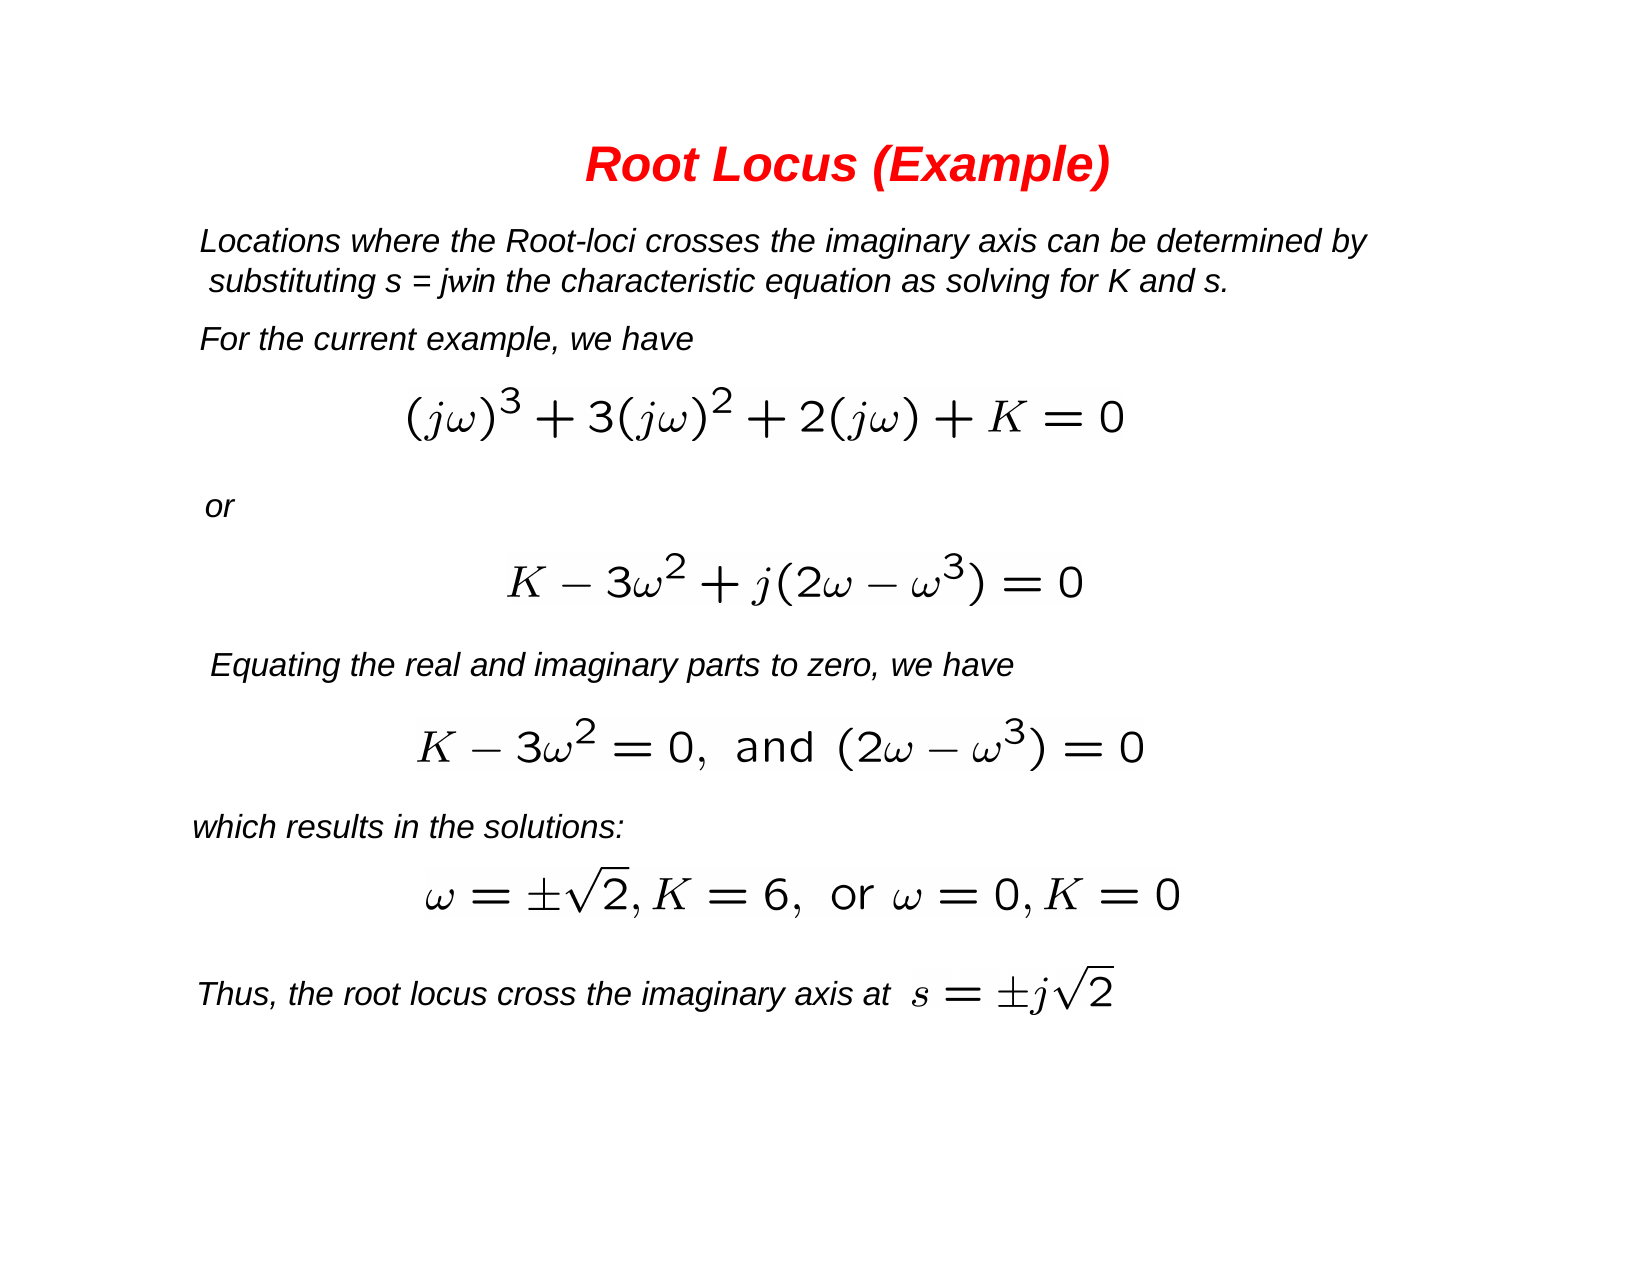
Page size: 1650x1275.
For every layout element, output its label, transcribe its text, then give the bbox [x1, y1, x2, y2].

picture [408, 387, 1123, 441]
picture [911, 966, 1115, 1015]
picture [417, 717, 1143, 772]
text_box Equating the real and imaginary parts to zero, we have [208, 641, 1021, 684]
picture [507, 552, 1082, 607]
text_box which results in the solutions: [190, 803, 629, 846]
text_box Locations where the Root-loci crosses the imaginary axis can be determined by substituting s = jwin the characteristic equation as solving for K and s. For the current example, we have [197, 215, 1373, 358]
title Root Locus (Example) [498, 129, 1152, 215]
picture [426, 867, 1179, 918]
text_box or [202, 482, 237, 524]
text_box Thus, the root locus cross the imaginary axis at [193, 969, 895, 1012]
